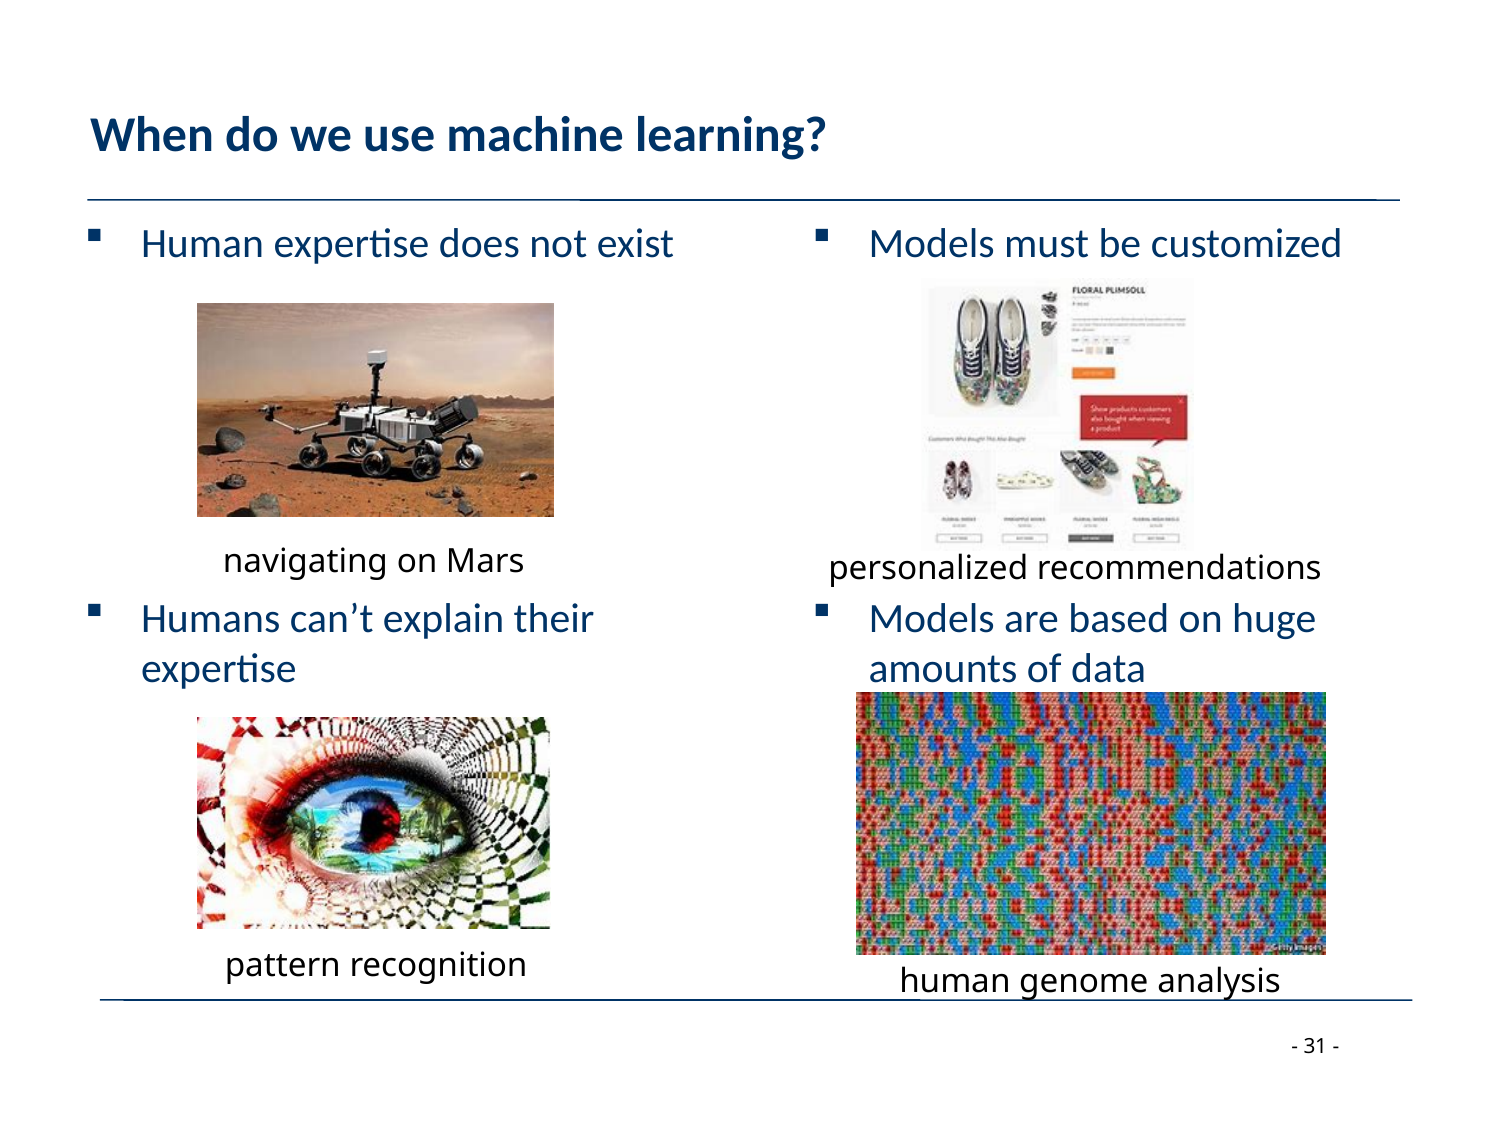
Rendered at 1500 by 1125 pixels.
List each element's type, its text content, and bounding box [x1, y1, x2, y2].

text_box personalized recommendations [813, 538, 1338, 594]
picture [920, 278, 1194, 551]
list Human expertise does not exist Humans can’t explain their expertise [69, 208, 761, 951]
text_box human genome analysis [884, 964, 1297, 1007]
text_box pattern recognition [210, 938, 544, 991]
picture [855, 692, 1326, 956]
text_box Models must be customized Models are based on huge amounts of data [797, 208, 1400, 951]
title When do we use machine learning? [75, 37, 1425, 225]
picture [196, 717, 551, 929]
text_box navigating on Mars [208, 531, 541, 587]
picture [196, 303, 554, 517]
